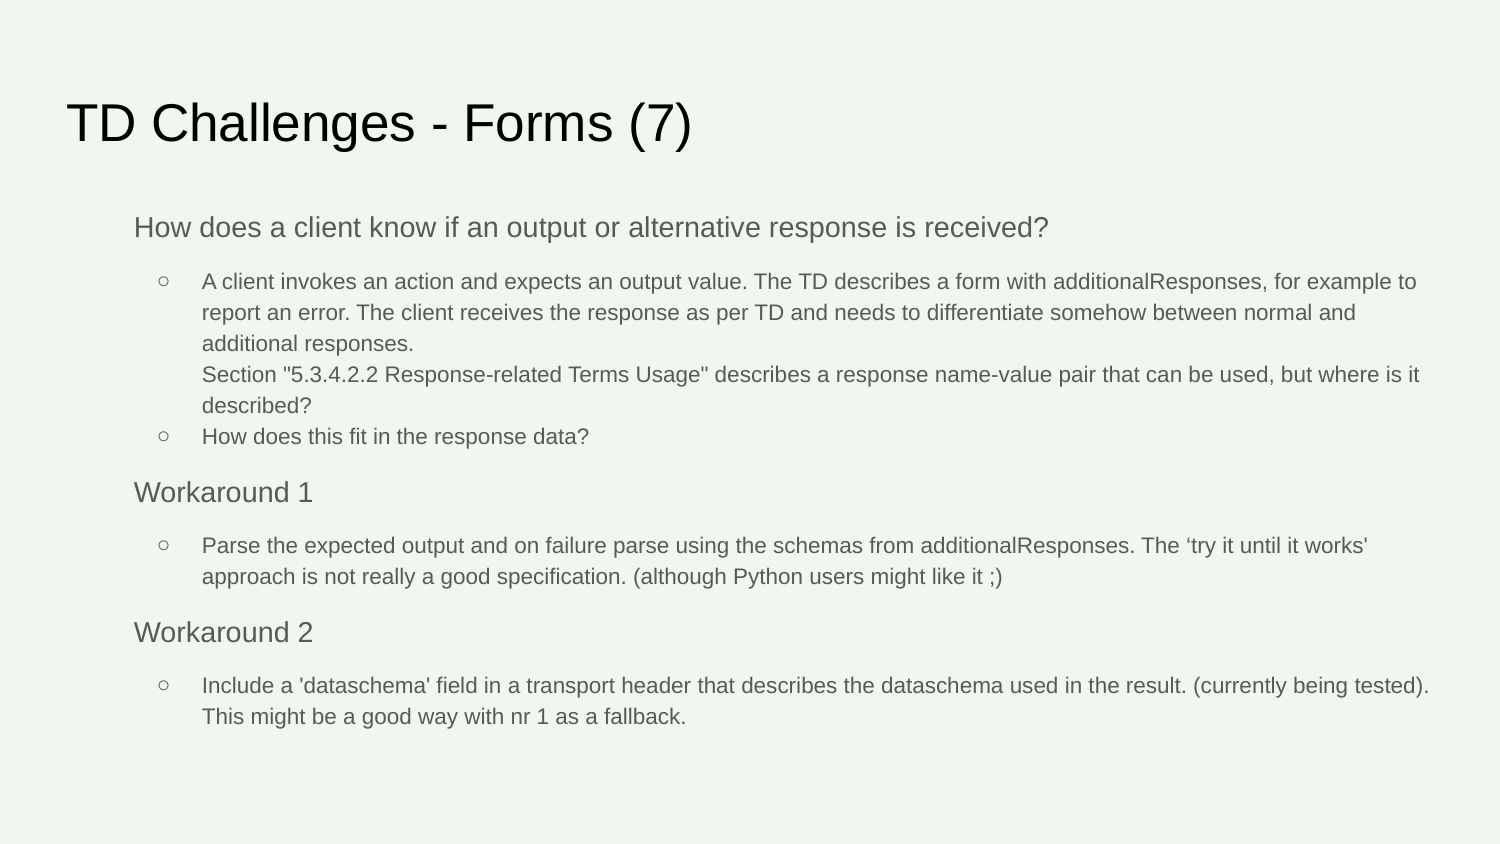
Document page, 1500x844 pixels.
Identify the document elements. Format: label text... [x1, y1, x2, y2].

list How does a client know if an output or alternative response is received? A client invokes an action and expects an output value. The TD describes a form with additionalResponses, for example to report an error. The client receives the response as per TD and needs to differentiate somehow between normal and additional responses. Section "5.3.4.2.2 Response-related Terms Usage" describes a response name-value pair that can be used, but where is it described? How does this fit in the response data? Workaround 1 Parse the expected output and on failure parse using the schemas from additionalResponses. The ‘try it until it works' approach is not really a good specification. (although Python users might like it ;) Workaround 2 Include a 'dataschema' field in a transport header that describes the dataschema used in the result. (currently being tested). This might be a good way with nr 1 as a fallback. [51, 189, 1449, 750]
title TD Challenges - Forms (7) [51, 72, 1449, 167]
